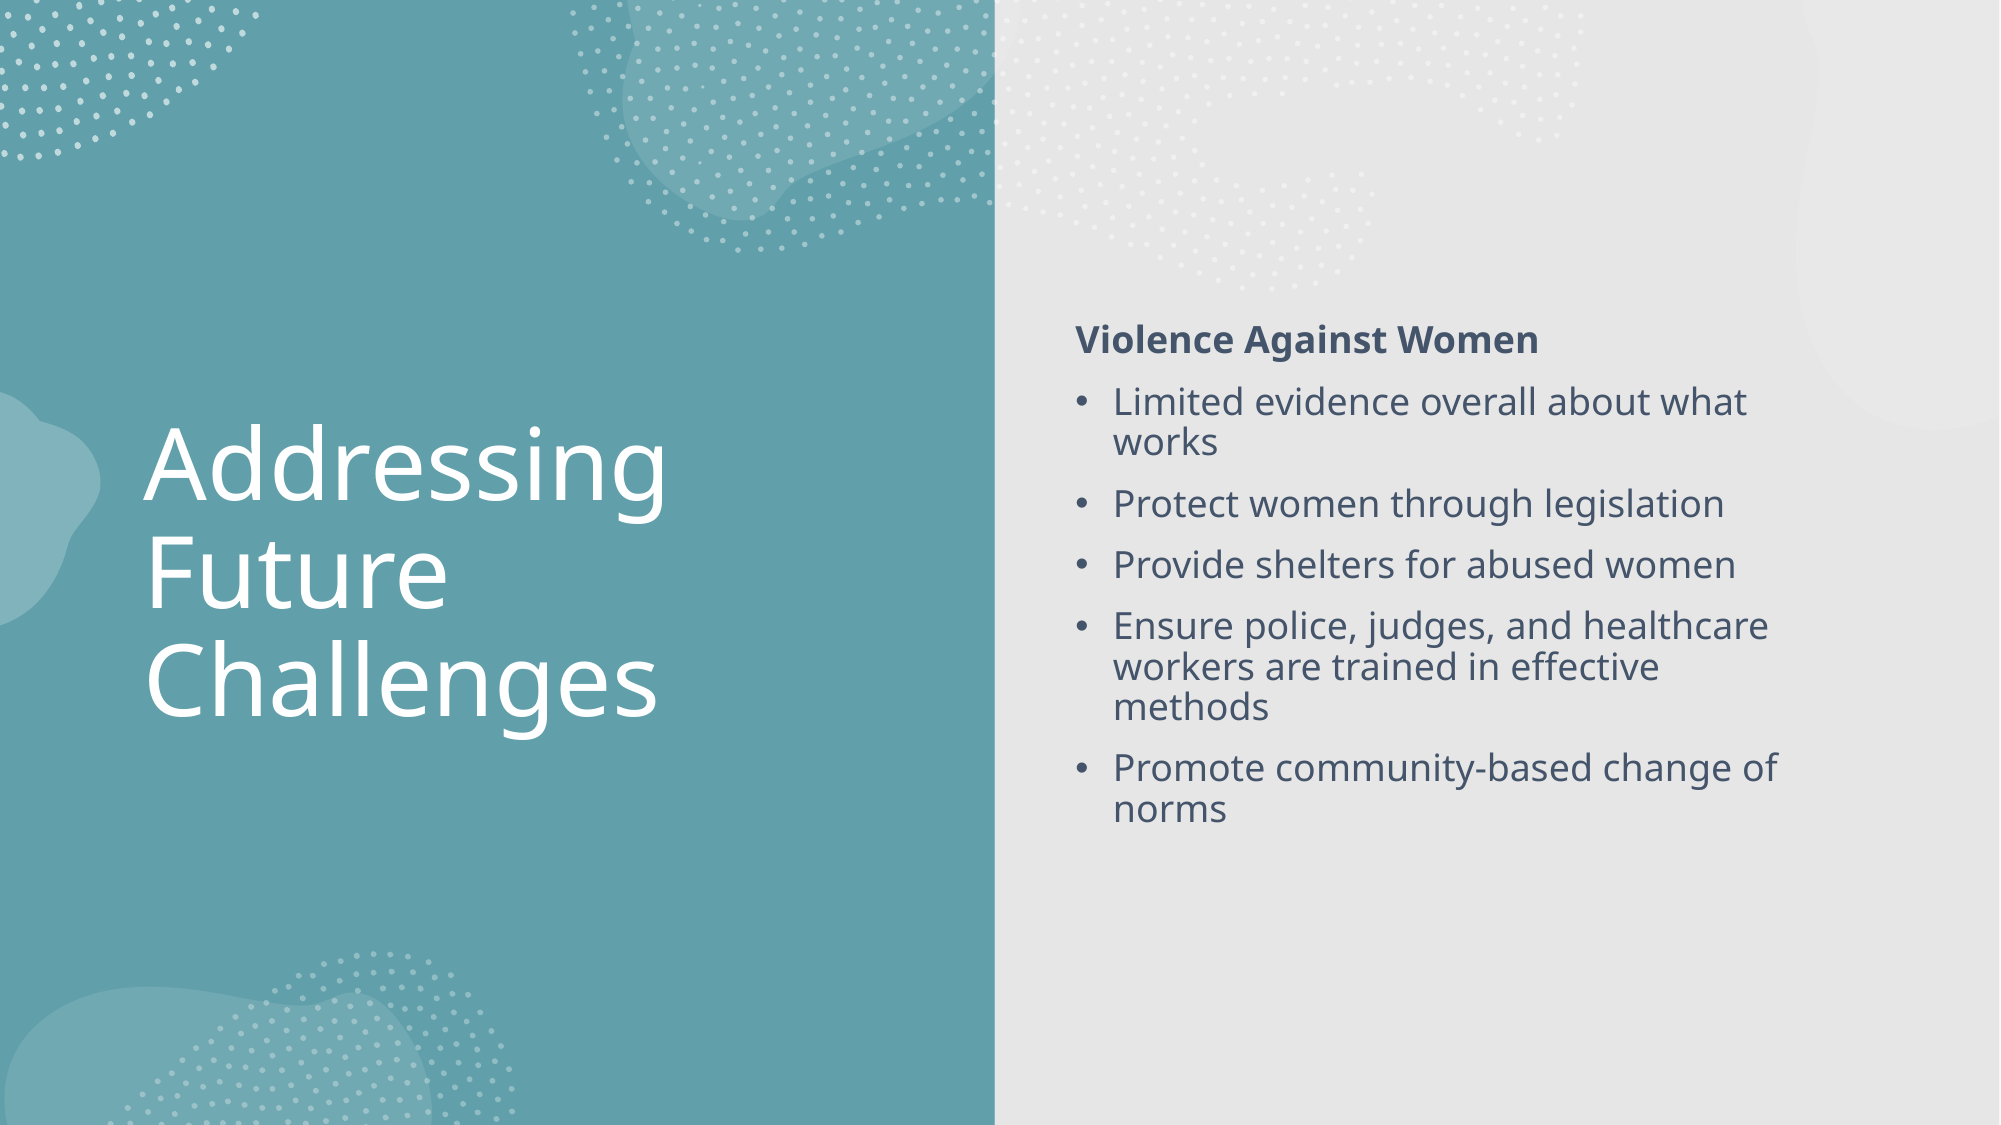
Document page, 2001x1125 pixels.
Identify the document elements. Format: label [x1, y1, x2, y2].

text_box [0, 0, 2000, 1125]
